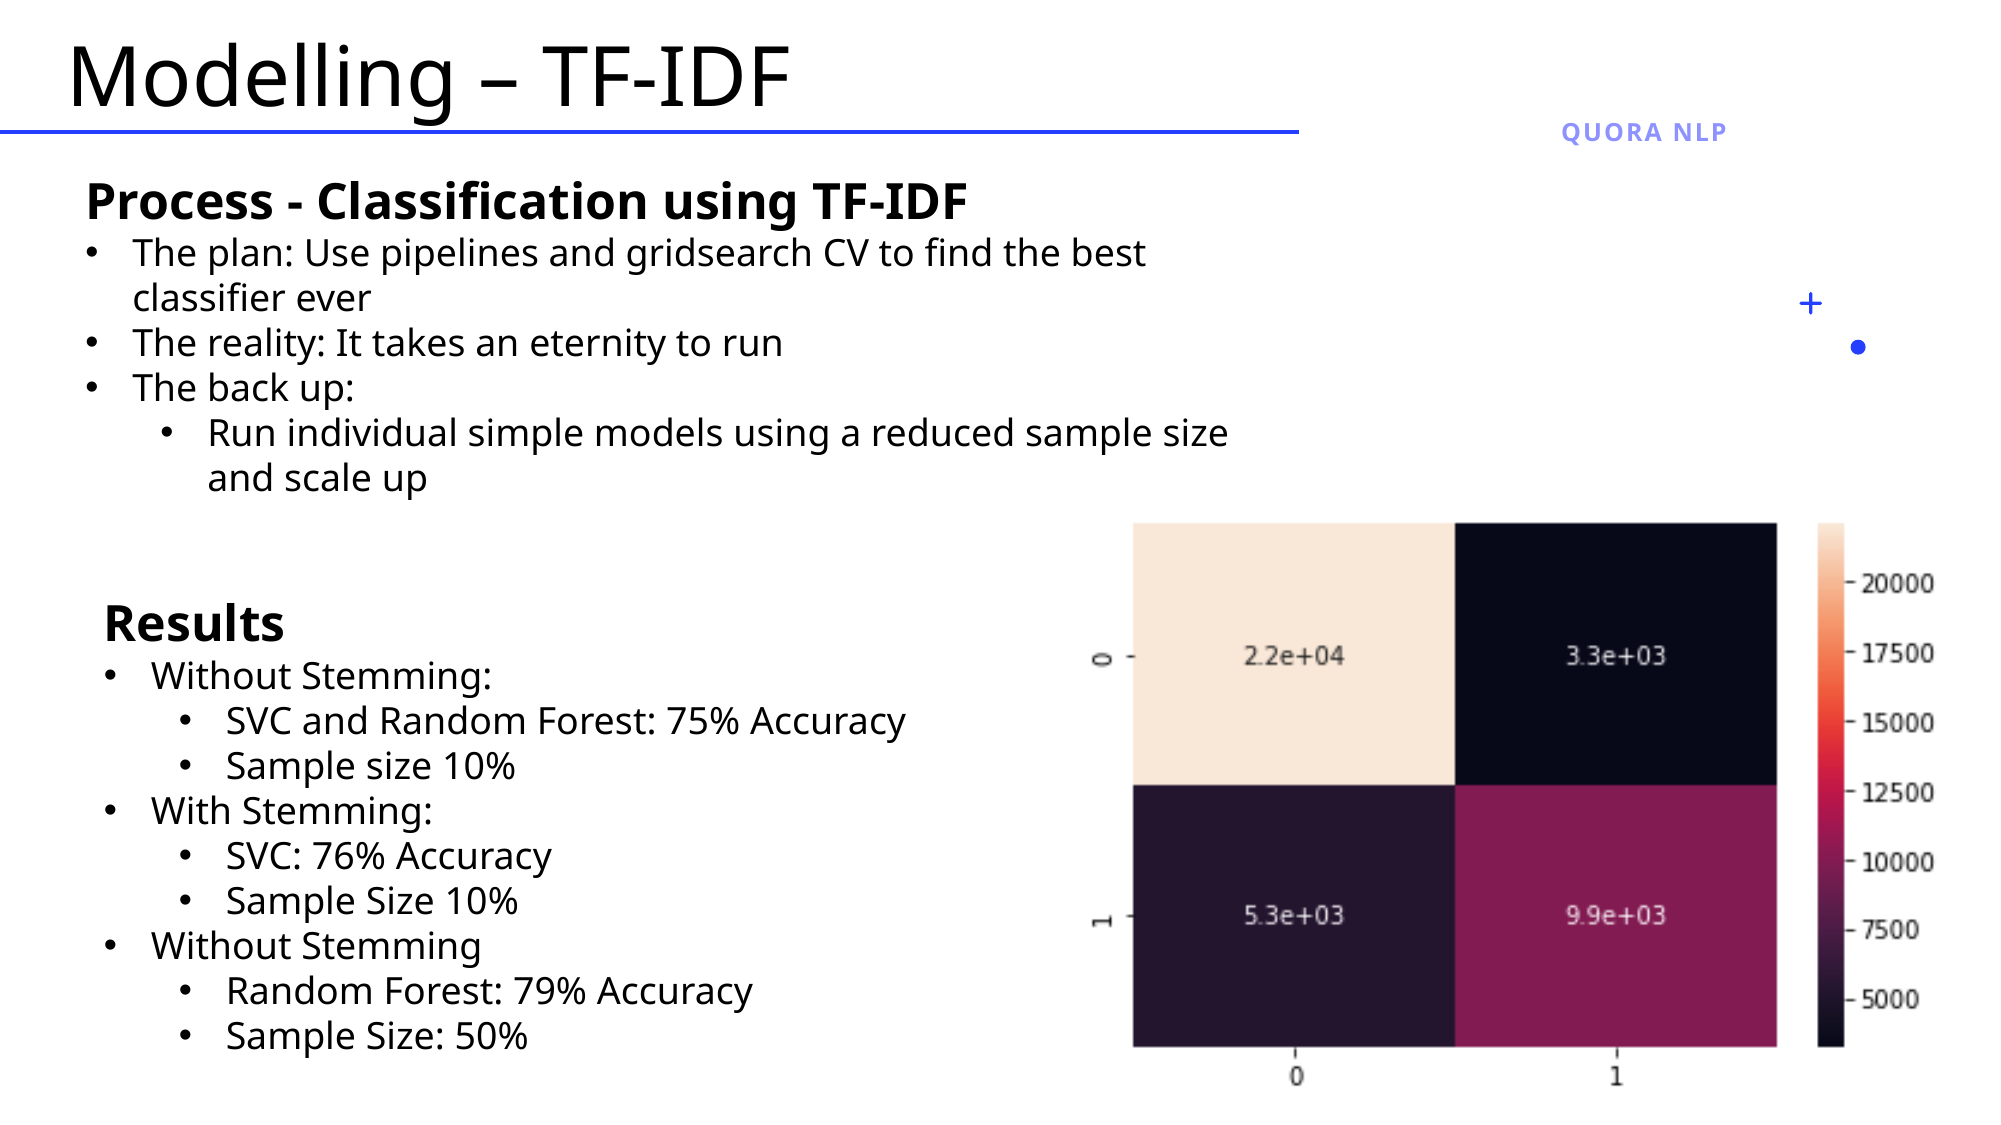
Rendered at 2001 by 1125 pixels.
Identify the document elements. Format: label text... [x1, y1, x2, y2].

text_box Process - Classification using TF-IDF The plan: Use pipelines and gridsearch CV to find the best classifier ever The reality: It takes an eternity to run The back up: Run individual simple models using a reduced sample size and scale up [70, 161, 1288, 507]
text_box Modelling – TF-IDF [51, 0, 1777, 132]
footer Quora NLP [1306, 101, 1982, 162]
text_box Results Without Stemming: SVC and Random Forest: 75% Accuracy Sample size 10% With Stemming: SVC: 76% Accuracy Sample Size 10% Without Stemming Random Forest: 79% Accuracy Sample Size: 50% [89, 584, 1081, 1065]
picture [1081, 522, 1953, 1103]
